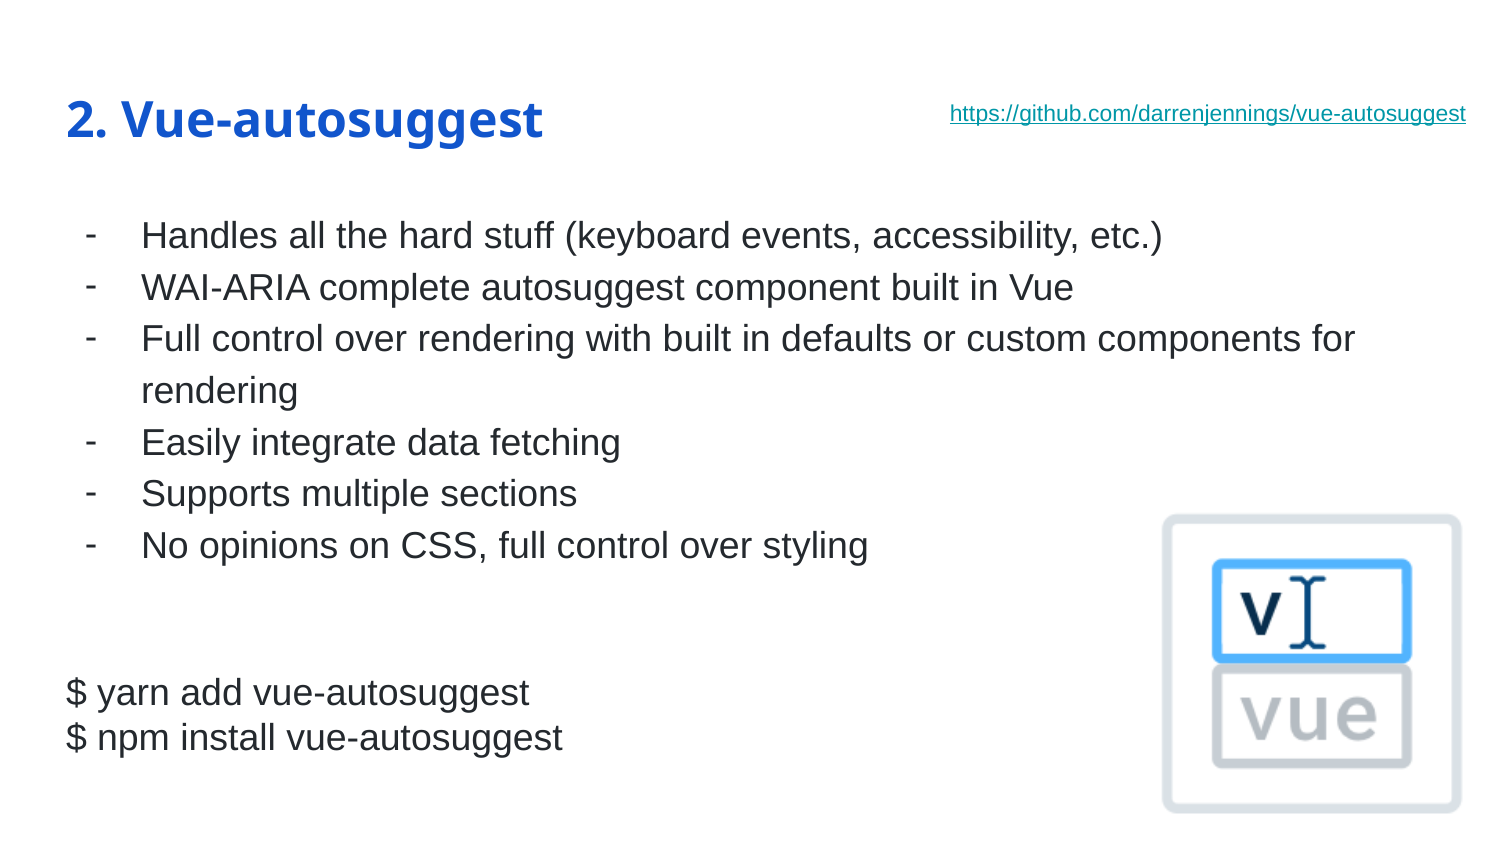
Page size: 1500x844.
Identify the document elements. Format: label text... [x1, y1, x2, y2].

list Handles all the hard stuff (keyboard events, accessibility, etc.) WAI-ARIA complete autosuggest component built in Vue Full control over rendering with built in defaults or custom components for rendering Easily integrate data fetching Supports multiple sections No opinions on CSS, full control over styling $ yarn add vue-autosuggest $ npm install vue-autosuggest [51, 189, 1449, 810]
picture [1158, 510, 1469, 821]
text_box https://github.com/darrenjennings/vue-autosuggest [776, 83, 1482, 157]
title 2. Vue-autosuggest [51, 72, 1449, 167]
